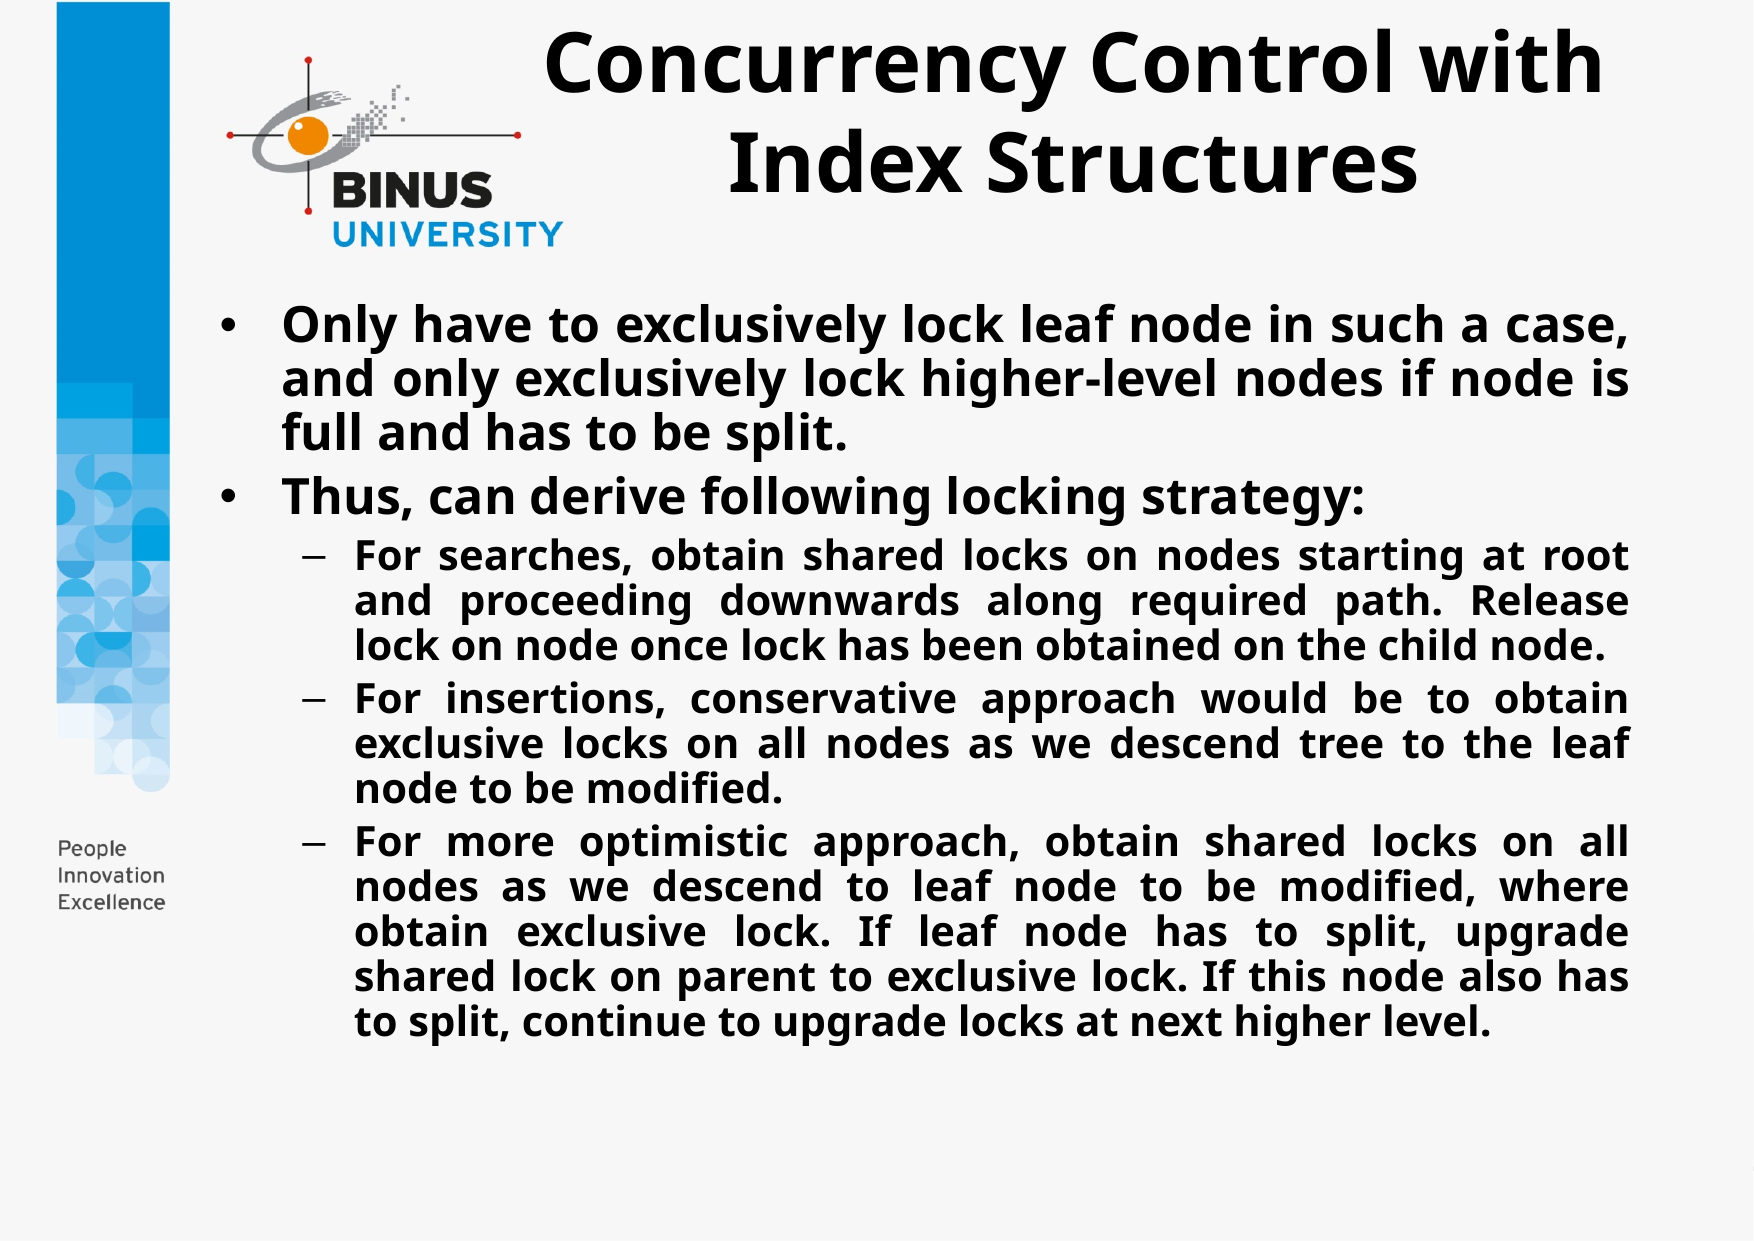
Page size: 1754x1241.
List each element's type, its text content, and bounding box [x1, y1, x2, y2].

picture [0, 0, 1754, 933]
title Concurrency Control with Index Structures [502, 65, 1646, 152]
list Only have to exclusively lock leaf node in such a case, and only exclusively lock higher-level nodes if node is full and has to be split. Thus, can derive following locking strategy: For searches, obtain shared locks on nodes starting at root and proceeding downwards along required path. Release lock on node once lock has been obtained on the child node. For insertions, conservative approach would be to obtain exclusive locks on all nodes as we descend tree to the leaf node to be modified. For more optimistic approach, obtain shared locks on all nodes as we descend to leaf node to be modified, where obtain exclusive lock. If leaf node has to split, upgrade shared lock on parent to exclusive lock. If this node also has to split, continue to upgrade locks at next higher level. [204, 291, 1646, 1203]
